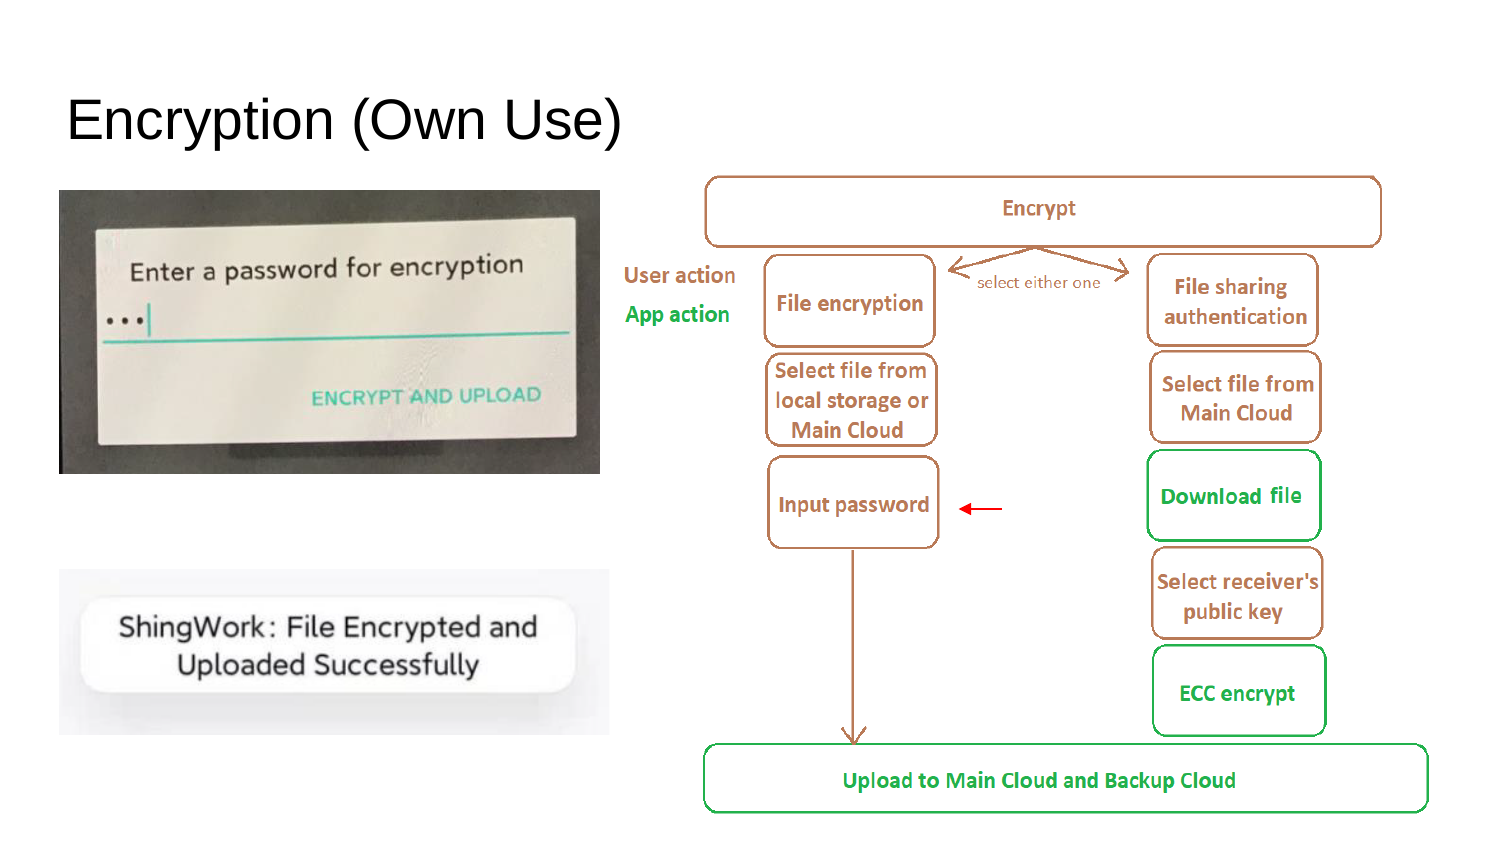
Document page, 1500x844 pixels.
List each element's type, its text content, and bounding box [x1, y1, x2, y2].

title Encryption (Own Use) [51, 72, 934, 167]
picture [58, 166, 1463, 823]
